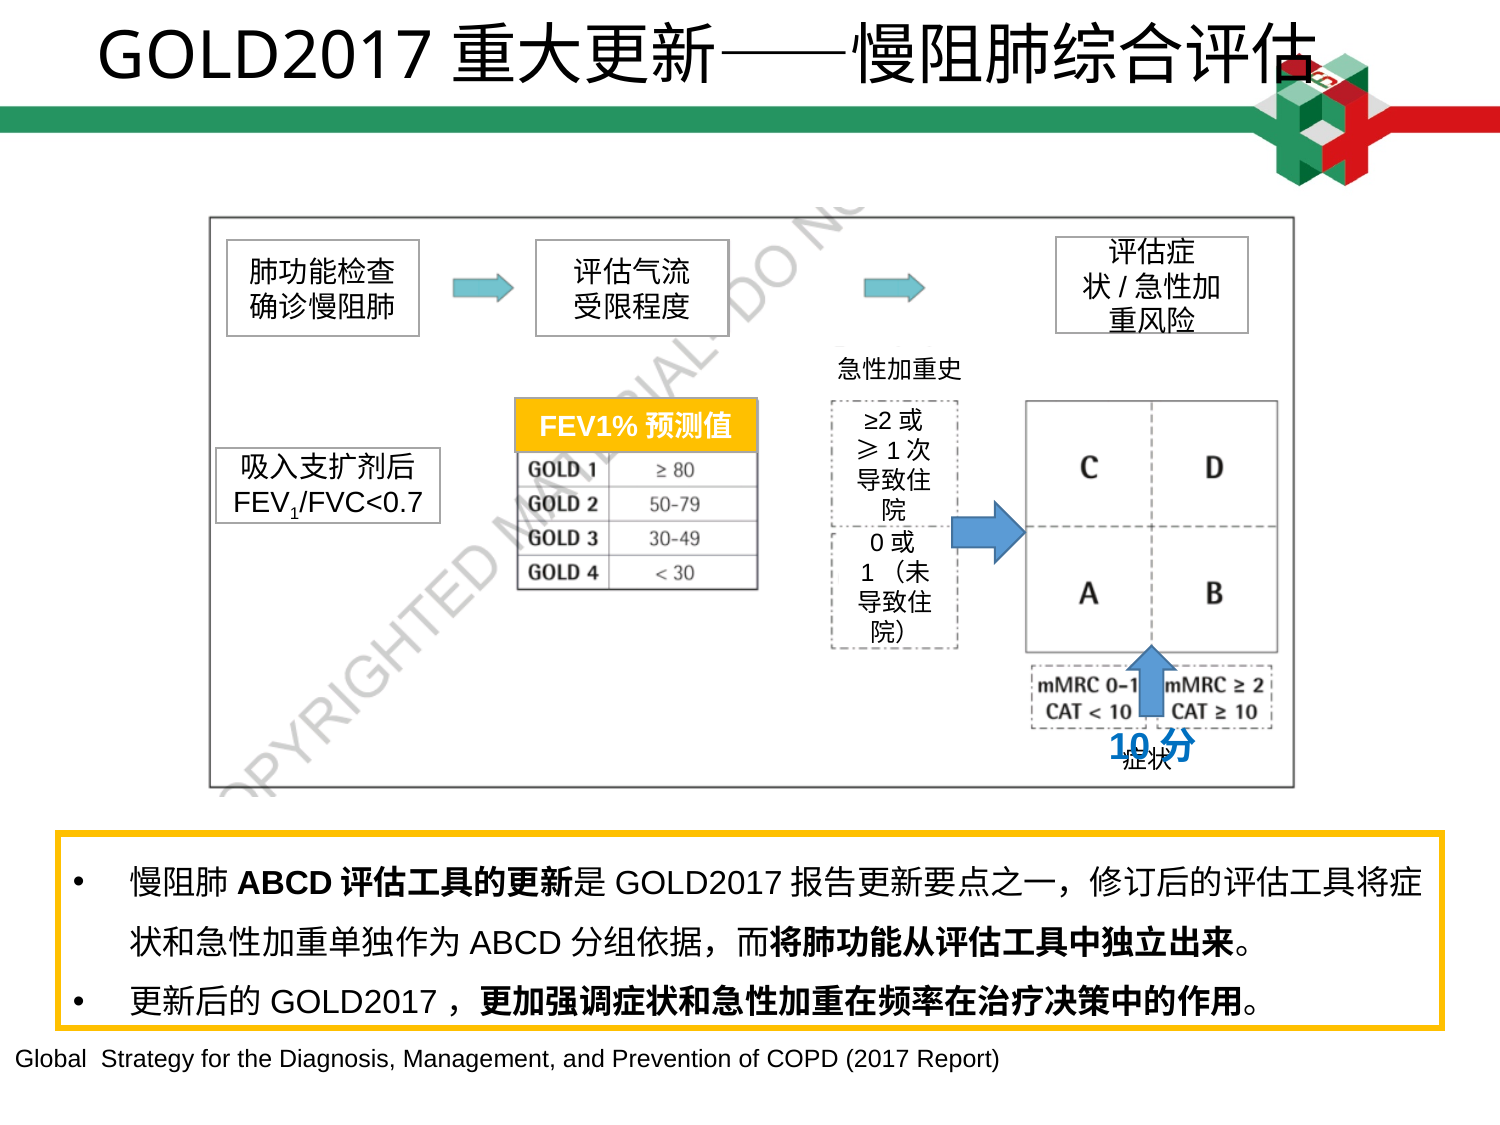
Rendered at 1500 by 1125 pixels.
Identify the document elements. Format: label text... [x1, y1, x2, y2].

text_box Global Strategy for the Diagnosis, Management, and Prevention of COPD (2017 Report) [0, 1034, 1025, 1080]
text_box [194, 207, 1306, 797]
text_box 慢阻肺ABCD评估工具的更新是GOLD2017报告更新要点之一，修订后的评估工具将症状和急性加重单独作为ABCD分组依据，而将肺功能从评估工具中独立出来。 更新后的GOLD2017，更加强调症状和急性加重在频率在治疗决策中的作用。 [57, 833, 1443, 1029]
title GOLD2017重大更新——慢阻肺综合评估 [81, 0, 1376, 166]
picture [0, 0, 1500, 1125]
